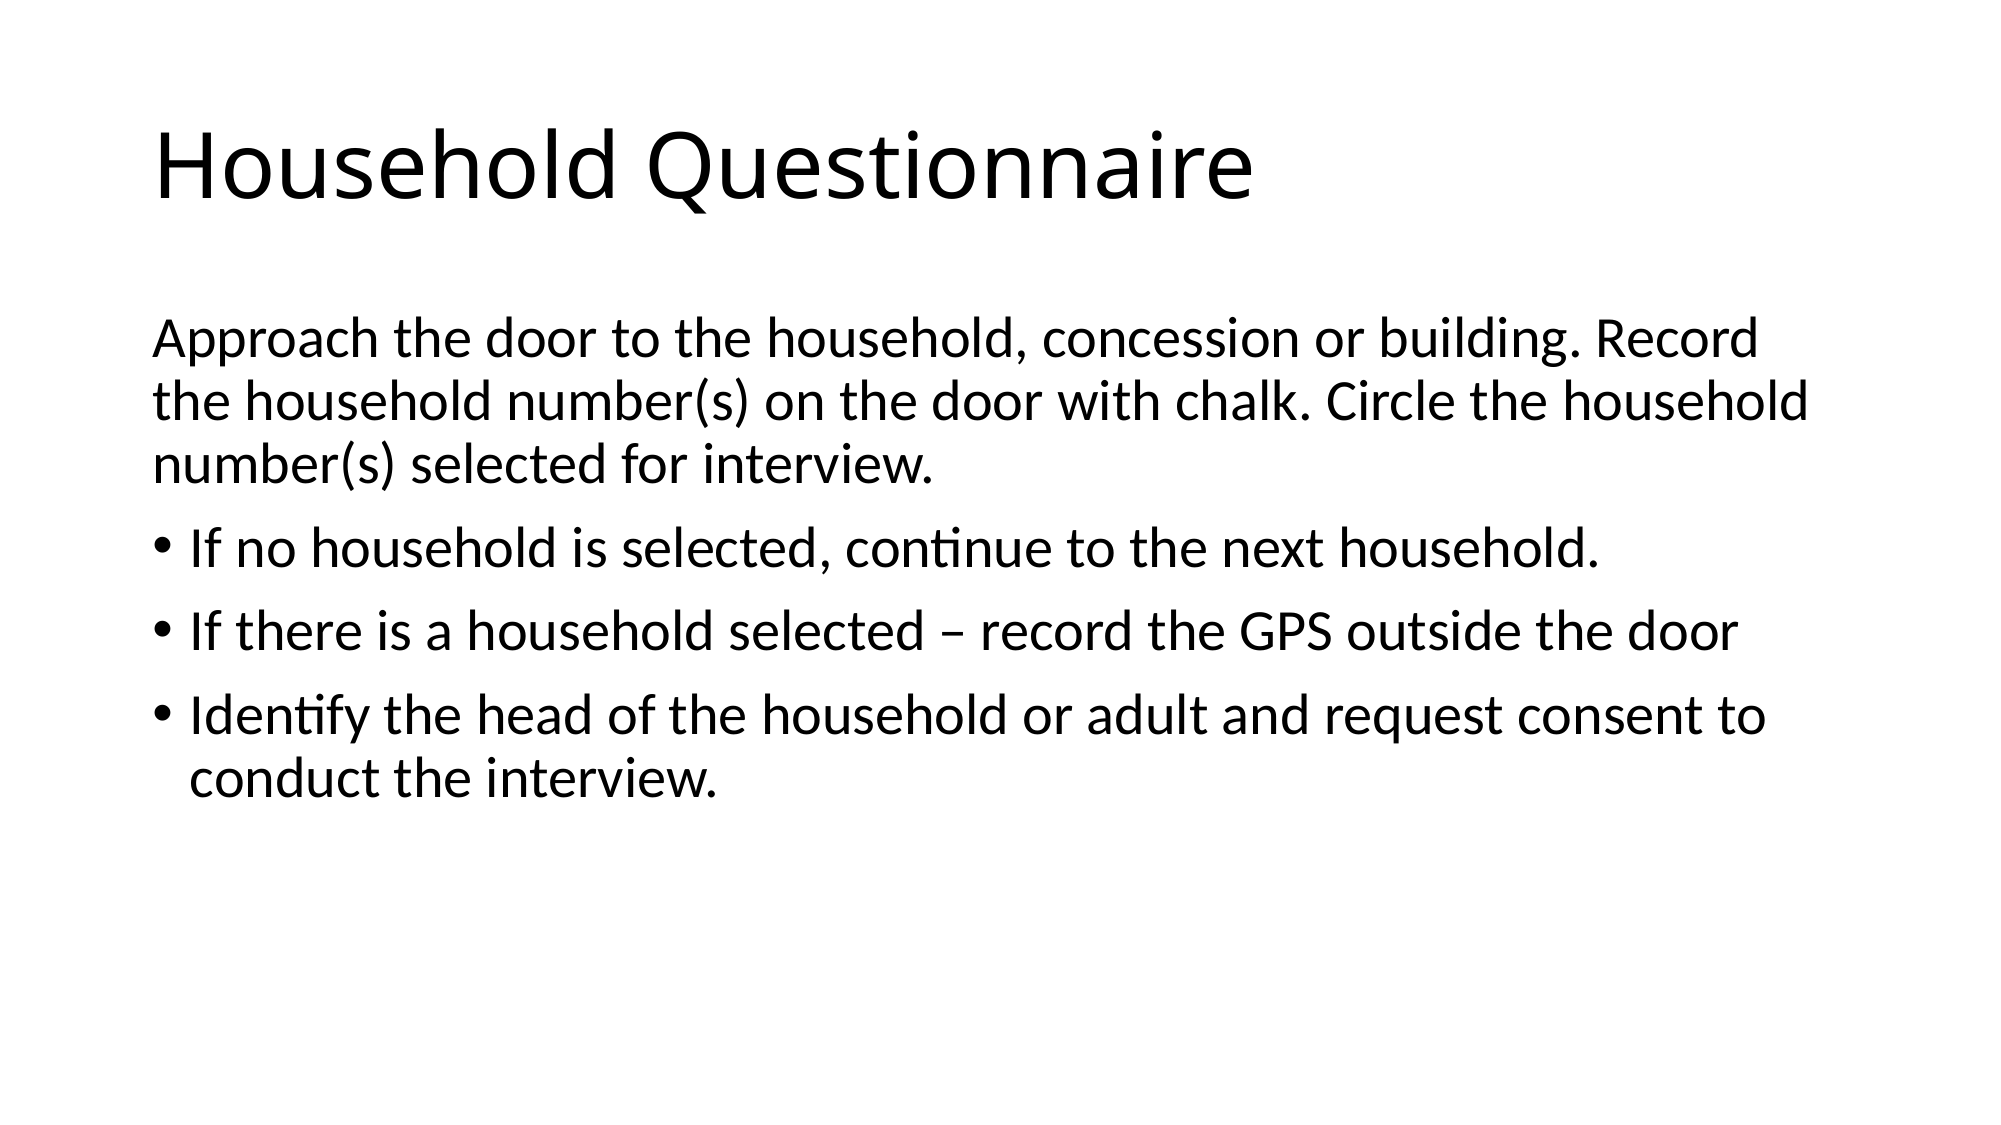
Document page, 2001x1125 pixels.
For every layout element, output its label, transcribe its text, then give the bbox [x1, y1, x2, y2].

title Household Questionnaire [137, 59, 1863, 278]
list Approach the door to the household, concession or building. Record the household number(s) on the door with chalk. Circle the household number(s) selected for interview. If no household is selected, continue to the next household. If there is a household selected – record the GPS outside the door Identify the head of the household or adult and request consent to conduct the interview. [137, 299, 1863, 1014]
